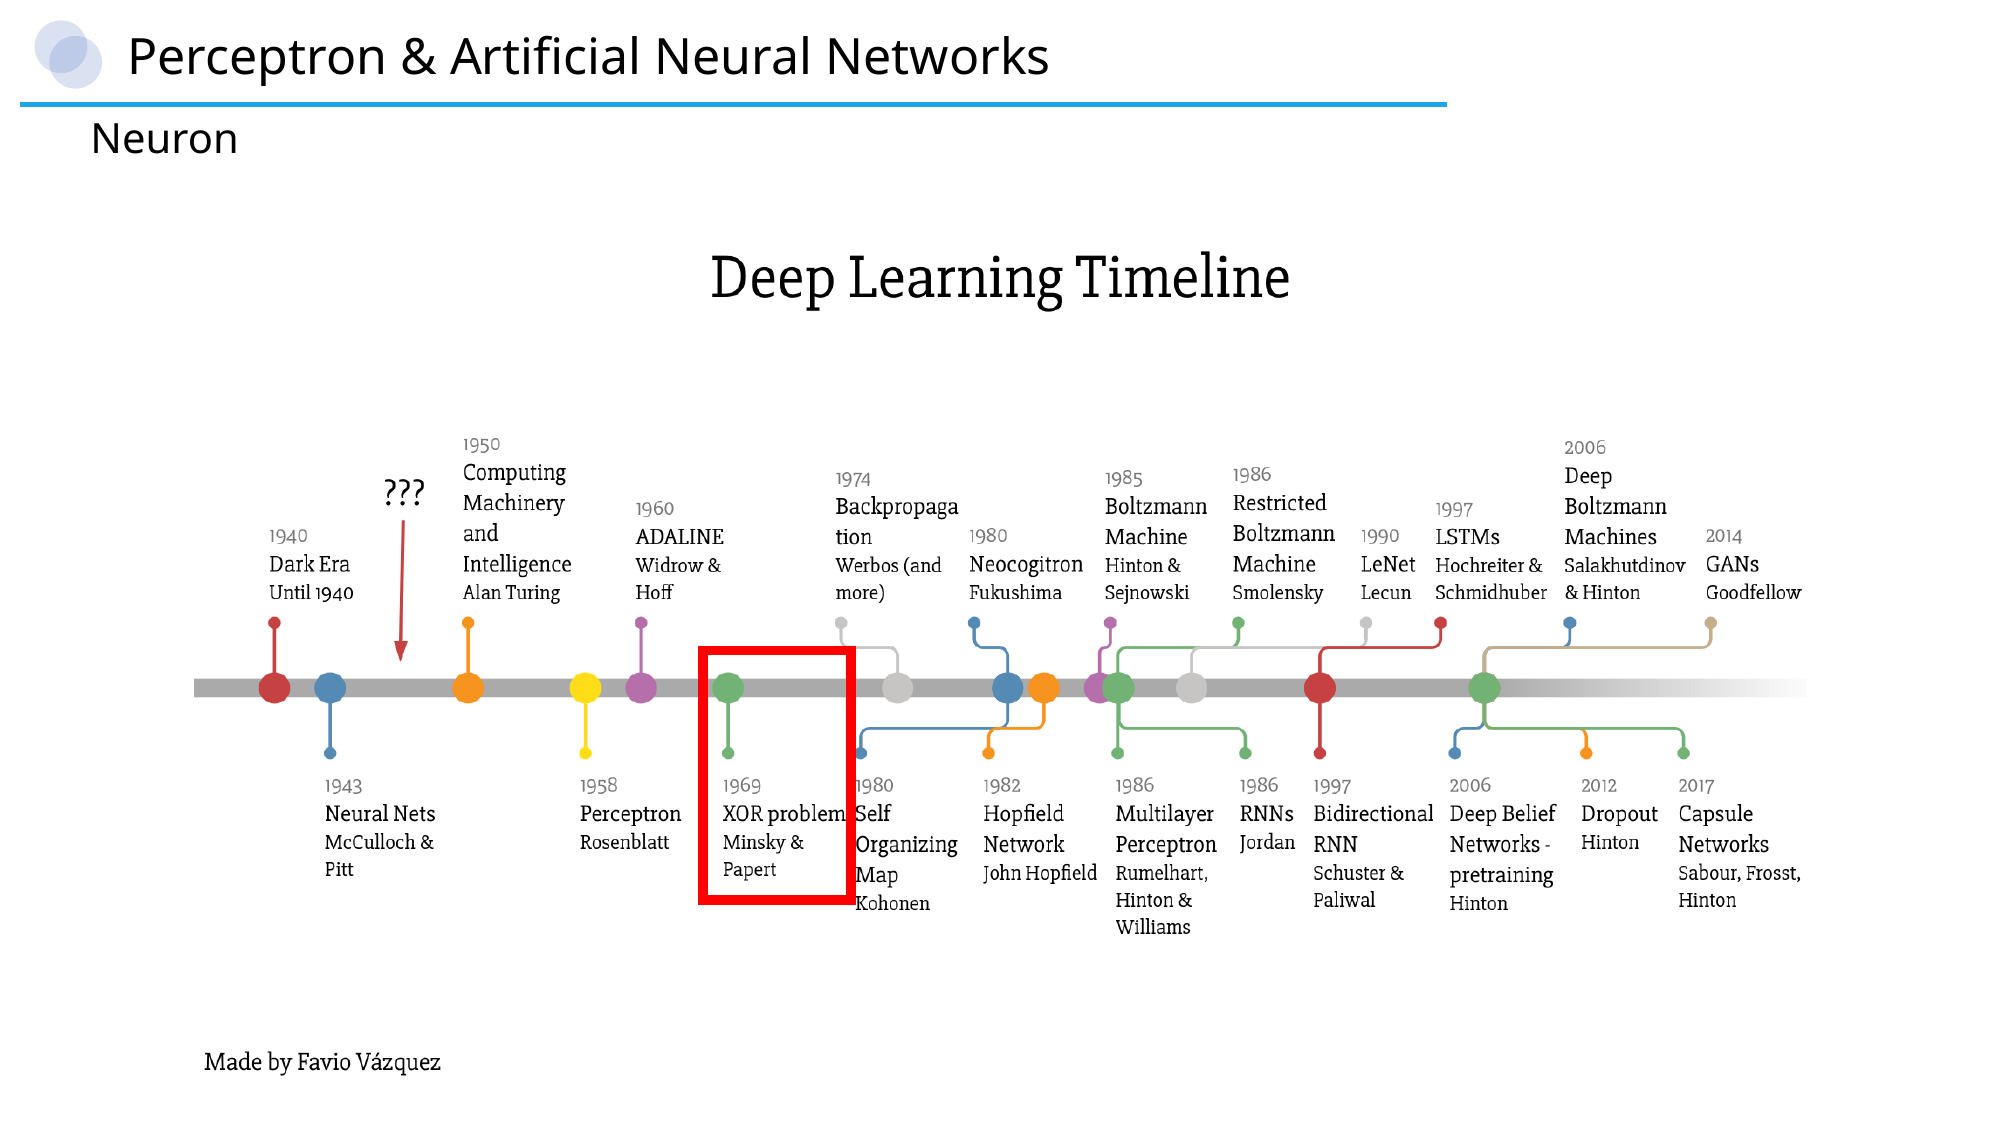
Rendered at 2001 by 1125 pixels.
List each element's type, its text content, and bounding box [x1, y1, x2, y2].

text_box [48, 34, 104, 90]
text_box Perceptron & Artificial Neural Networks [112, 17, 1346, 92]
text_box [33, 19, 87, 72]
text_box Neuron [75, 105, 690, 170]
picture [162, 165, 1838, 1108]
